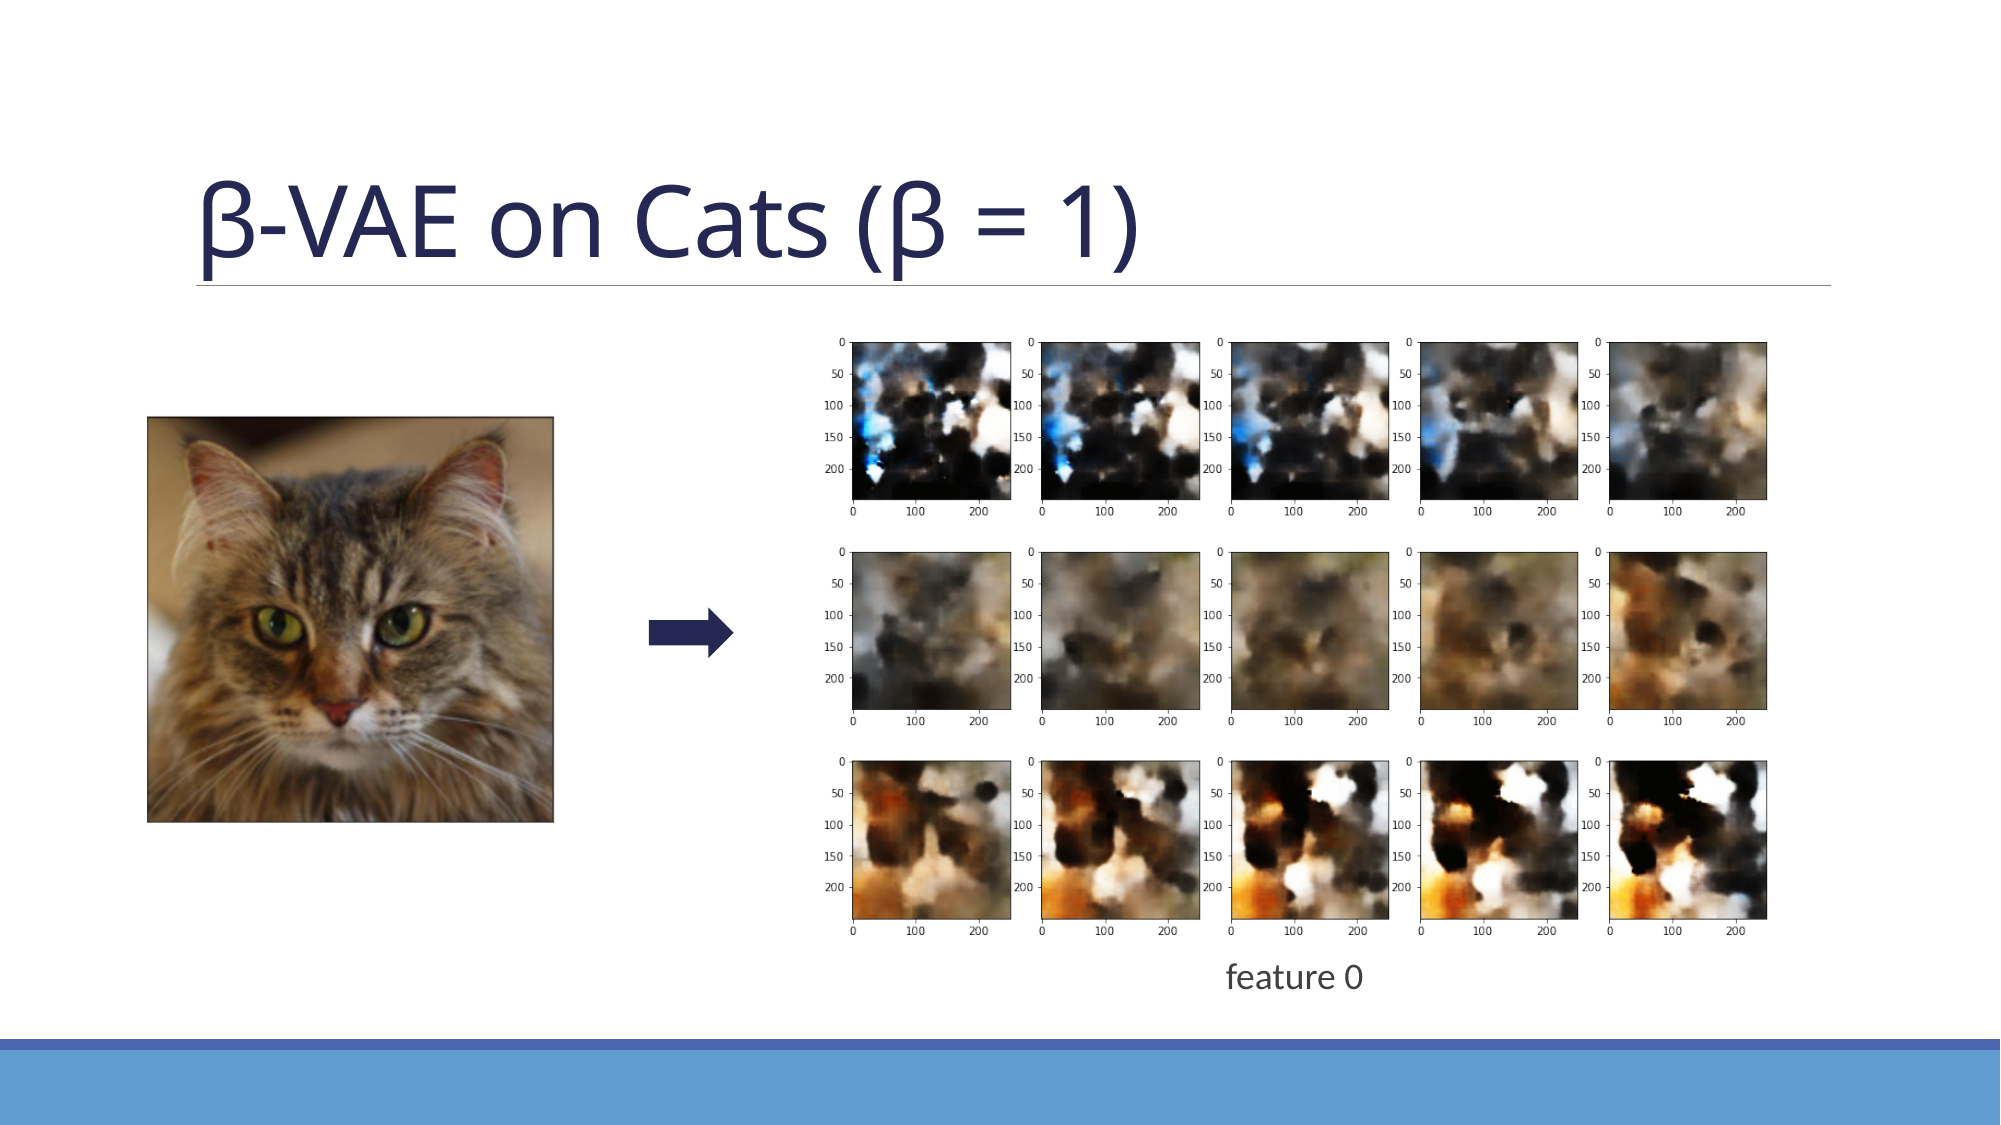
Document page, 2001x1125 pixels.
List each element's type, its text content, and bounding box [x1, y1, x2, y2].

title β-VAE on Cats (β = 1) [180, 47, 1830, 285]
picture [85, 398, 564, 868]
text_box [647, 606, 735, 660]
picture [815, 329, 1775, 946]
text_box feature 0 [1211, 956, 1379, 1005]
